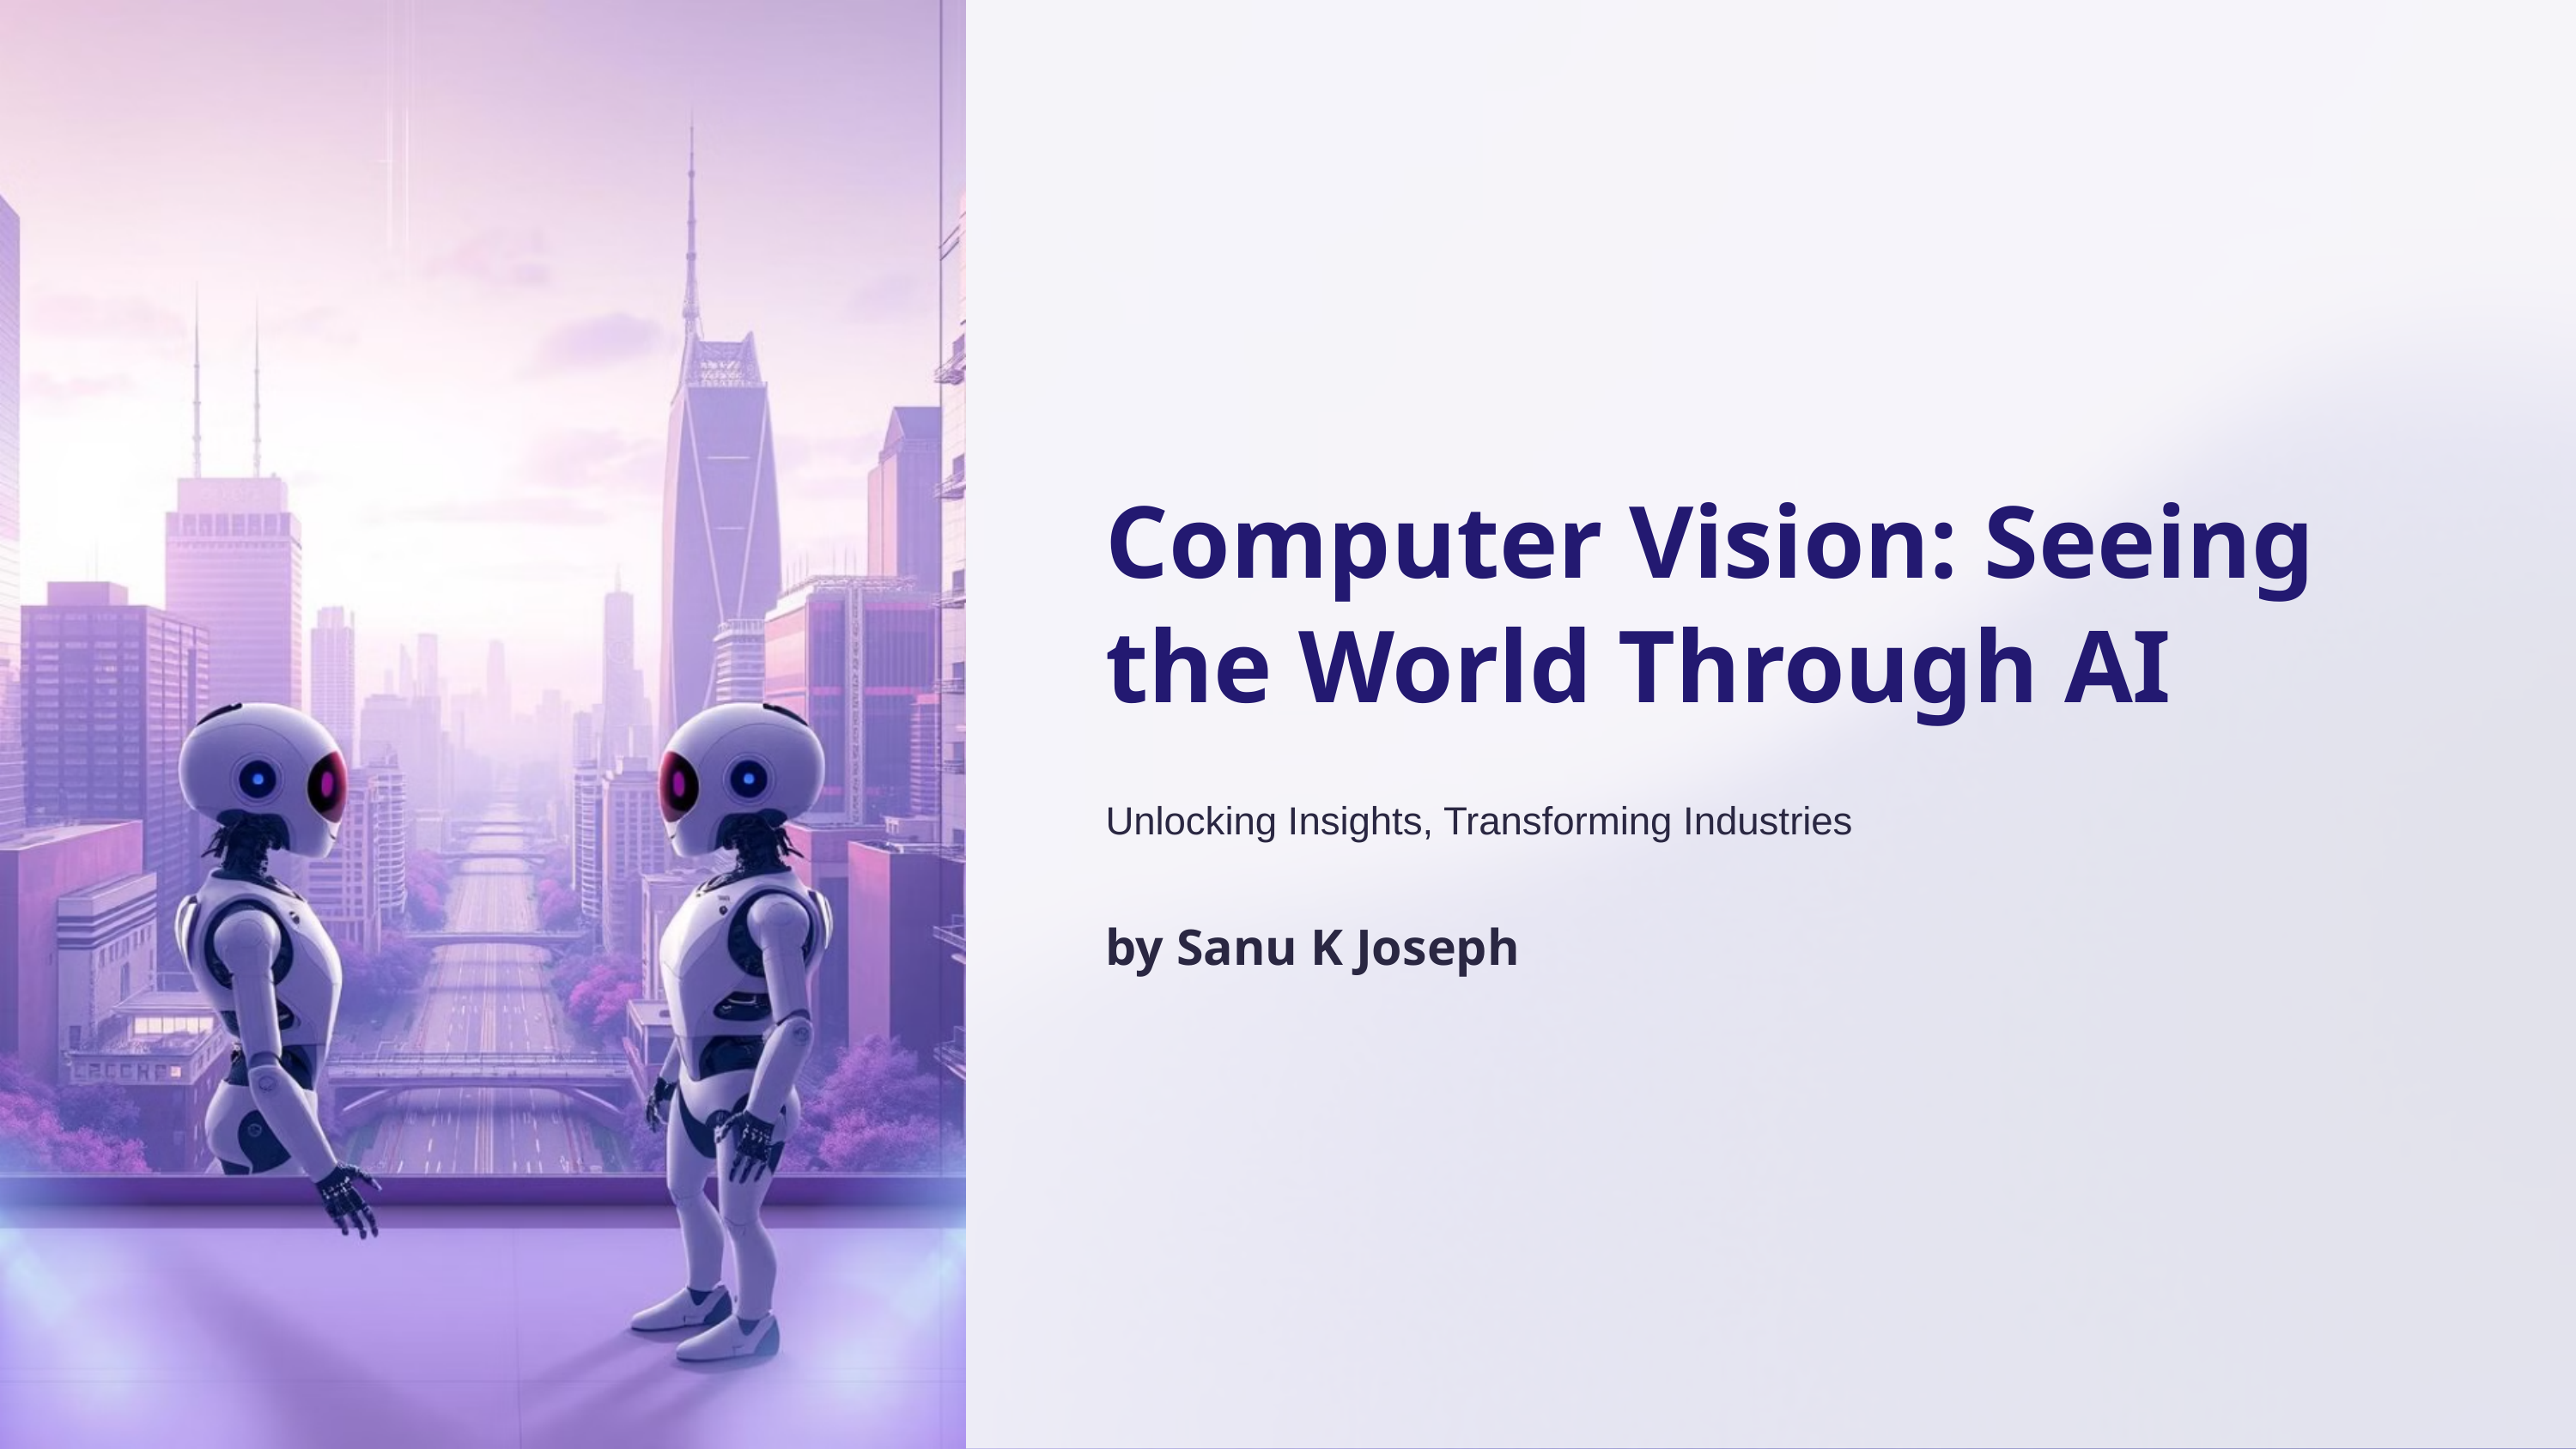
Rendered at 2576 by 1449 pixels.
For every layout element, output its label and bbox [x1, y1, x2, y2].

text_box [1105, 913, 1539, 985]
text_box [1105, 789, 2437, 854]
text_box [1105, 480, 2437, 789]
text_box [1, 0, 2576, 1449]
